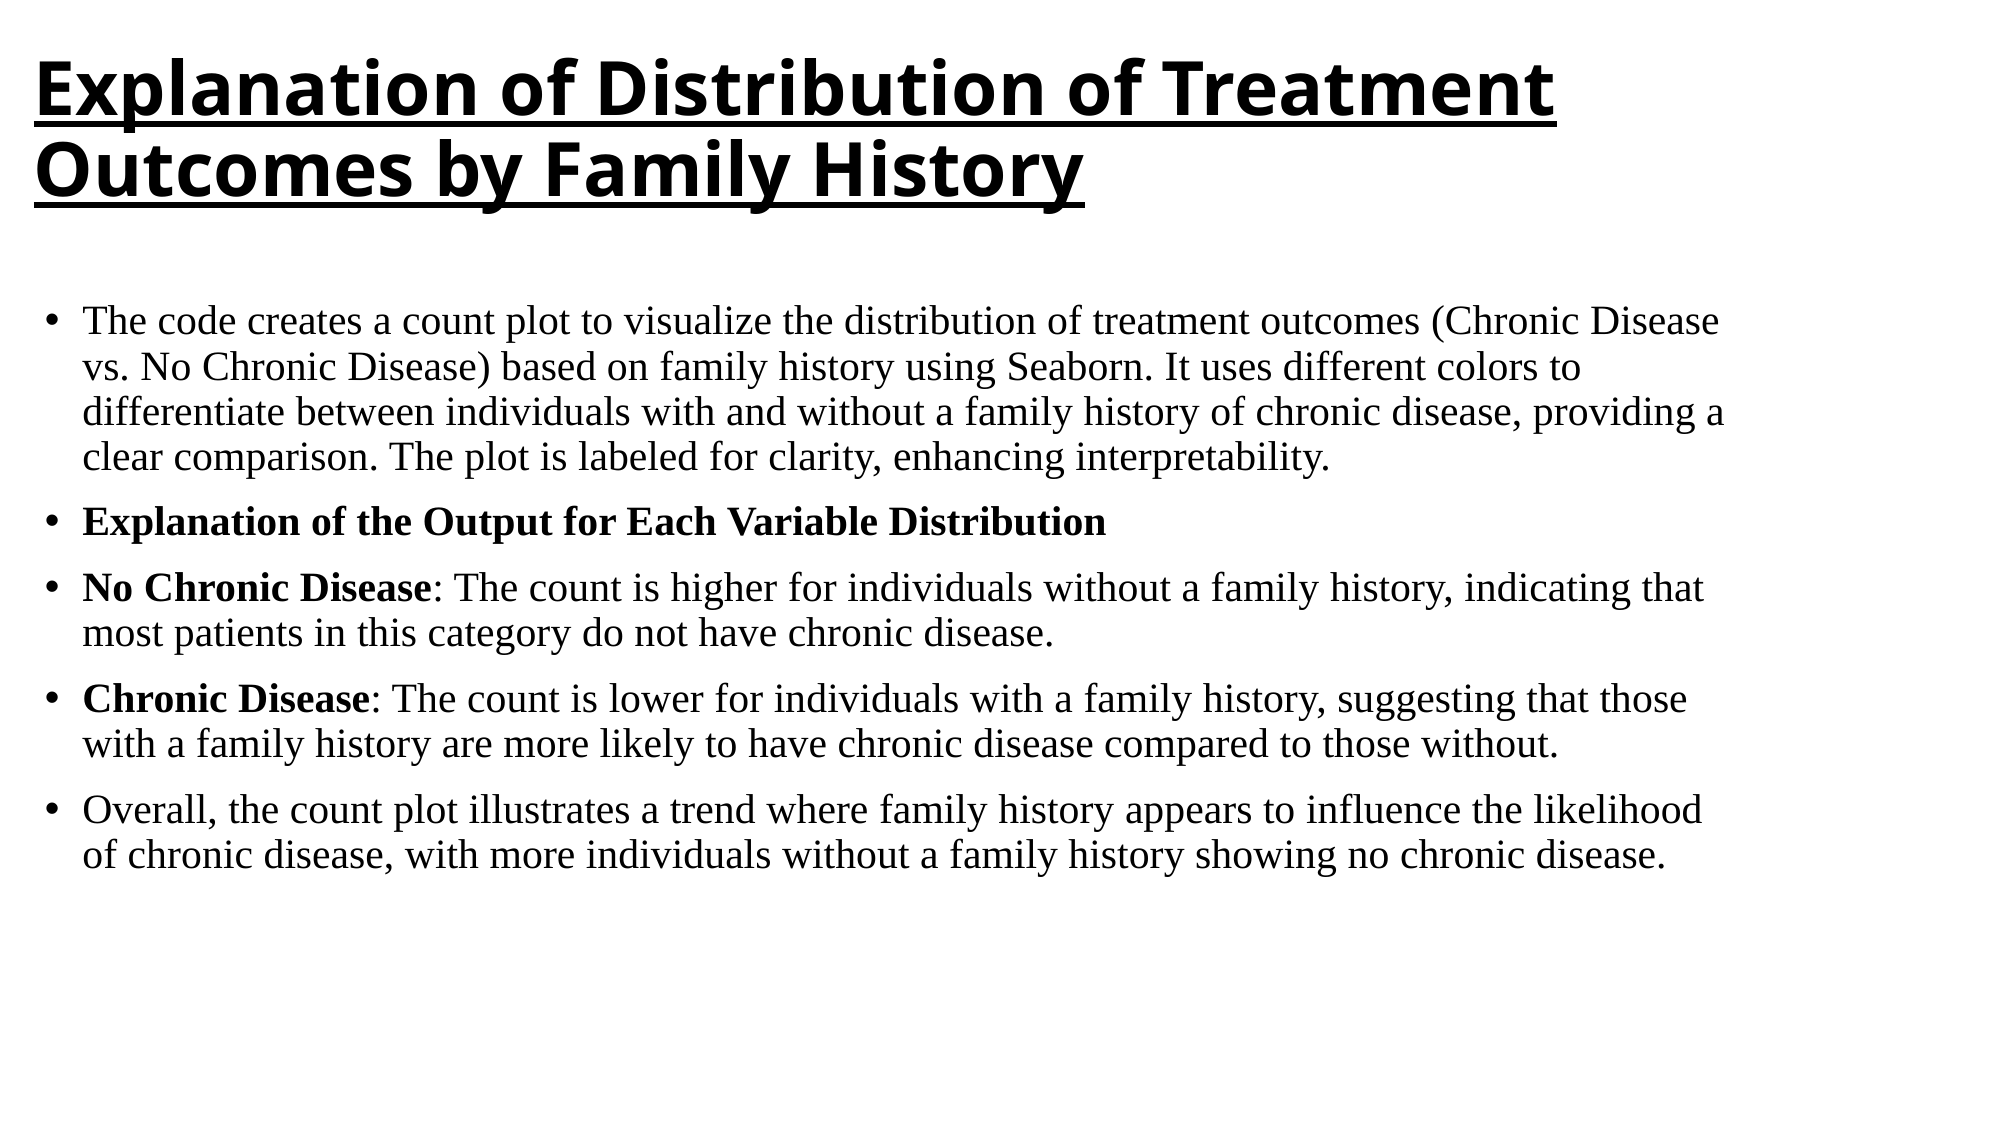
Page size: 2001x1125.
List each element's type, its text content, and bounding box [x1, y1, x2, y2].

title Explanation of Distribution of Treatment Outcomes by Family History [18, 23, 1744, 241]
list The code creates a count plot to visualize the distribution of treatment outcomes (Chronic Disease vs. No Chronic Disease) based on family history using Seaborn. It uses different colors to differentiate between individuals with and without a family history of chronic disease, providing a clear comparison. The plot is labeled for clarity, enhancing interpretability. Explanation of the Output for Each Variable Distribution No Chronic Disease: The count is higher for individuals without a family history, indicating that most patients in this category do not have chronic disease. Chronic Disease: The count is lower for individuals with a family history, suggesting that those with a family history are more likely to have chronic disease compared to those without. Overall, the count plot illustrates a trend where family history appears to influence the likelihood of chronic disease, with more individuals without a family history showing no chronic disease. [29, 291, 1755, 1093]
